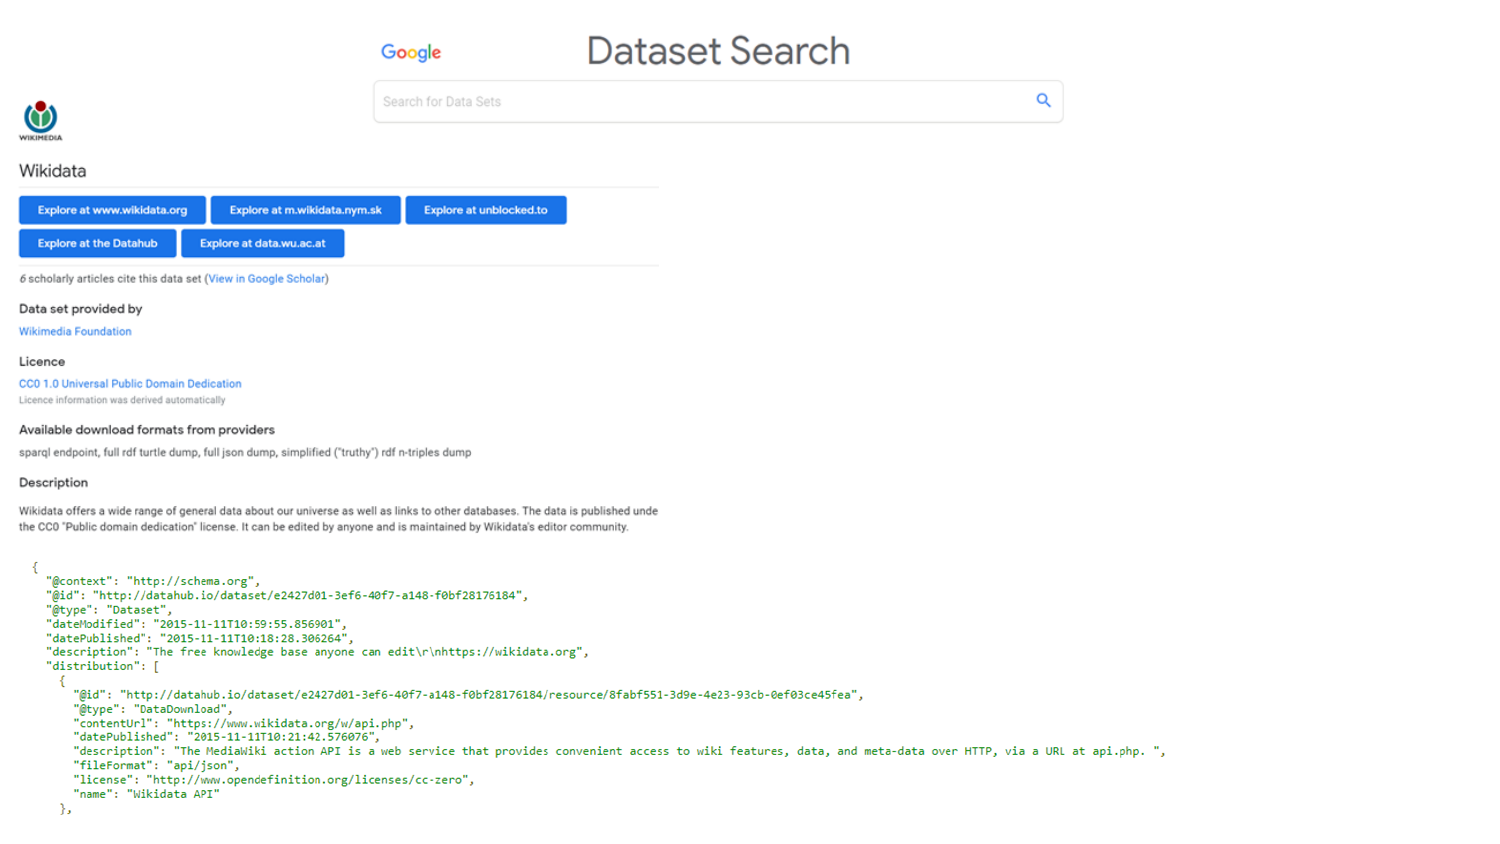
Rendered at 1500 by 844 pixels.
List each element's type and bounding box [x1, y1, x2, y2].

picture [29, 561, 1178, 815]
picture [5, 12, 1074, 556]
